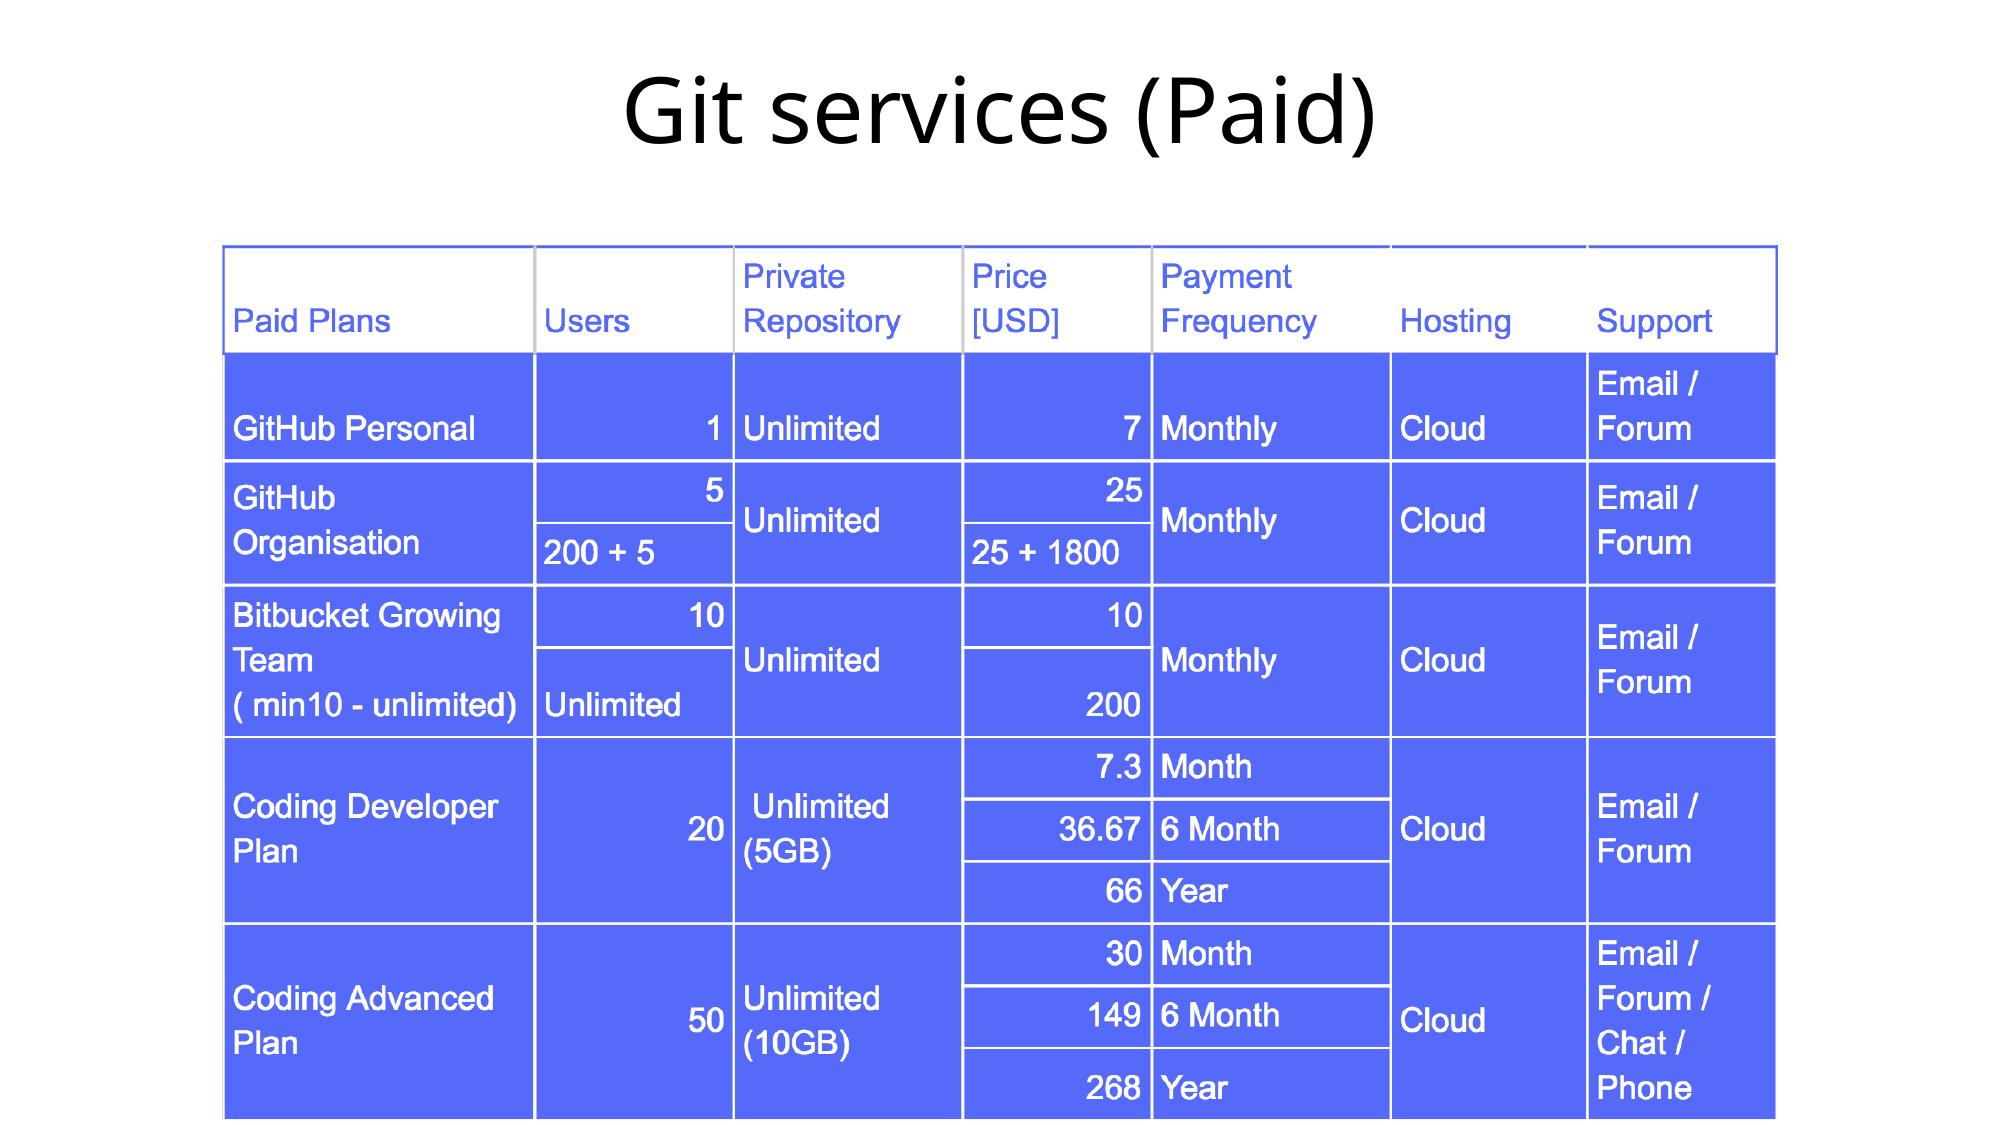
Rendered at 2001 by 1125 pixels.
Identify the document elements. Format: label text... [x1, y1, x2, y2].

title Git services (Paid) [137, 5, 1863, 223]
picture [214, 239, 1786, 1125]
